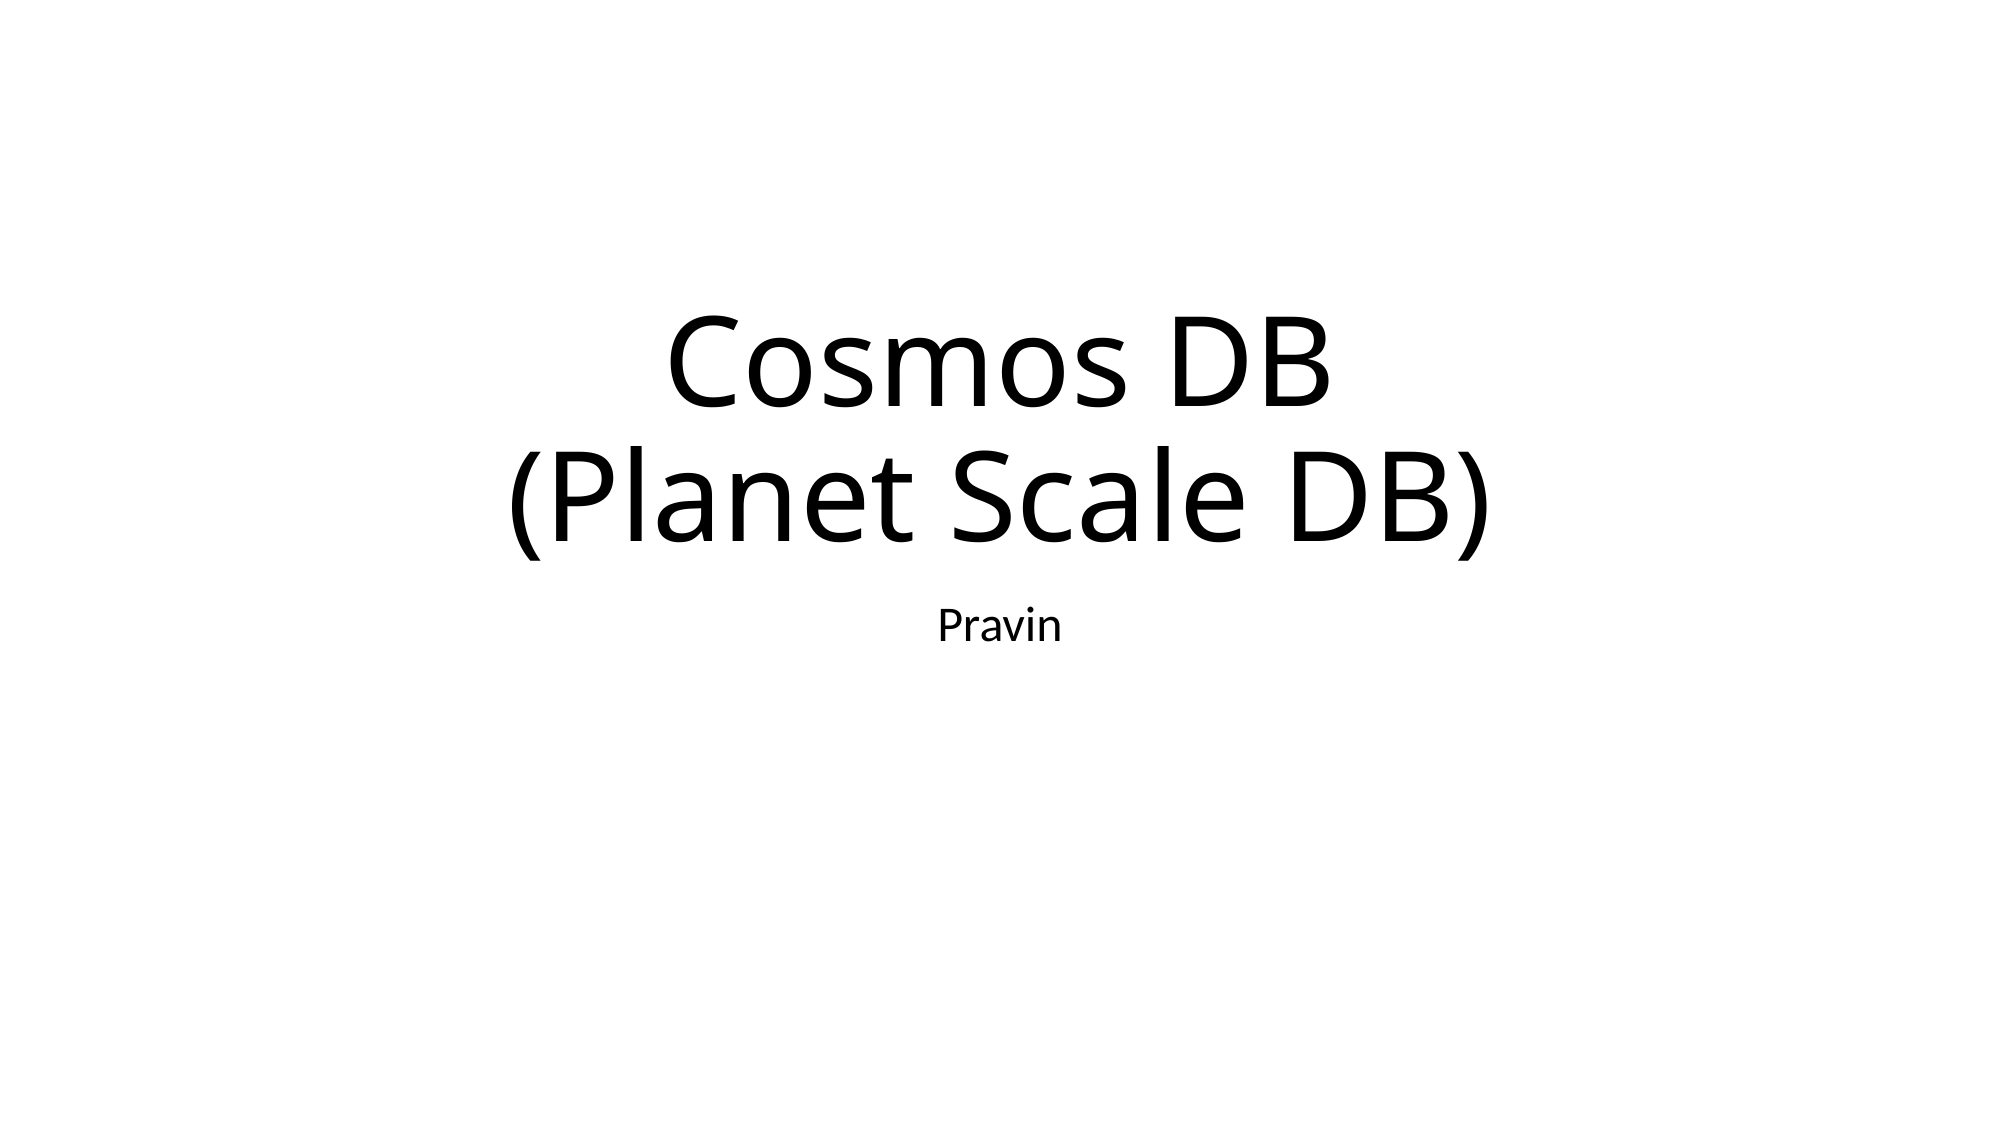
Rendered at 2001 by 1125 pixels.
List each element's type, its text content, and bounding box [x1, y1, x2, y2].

title Cosmos DB (Planet Scale DB) [249, 184, 1750, 576]
subtitle Pravin [249, 590, 1750, 863]
